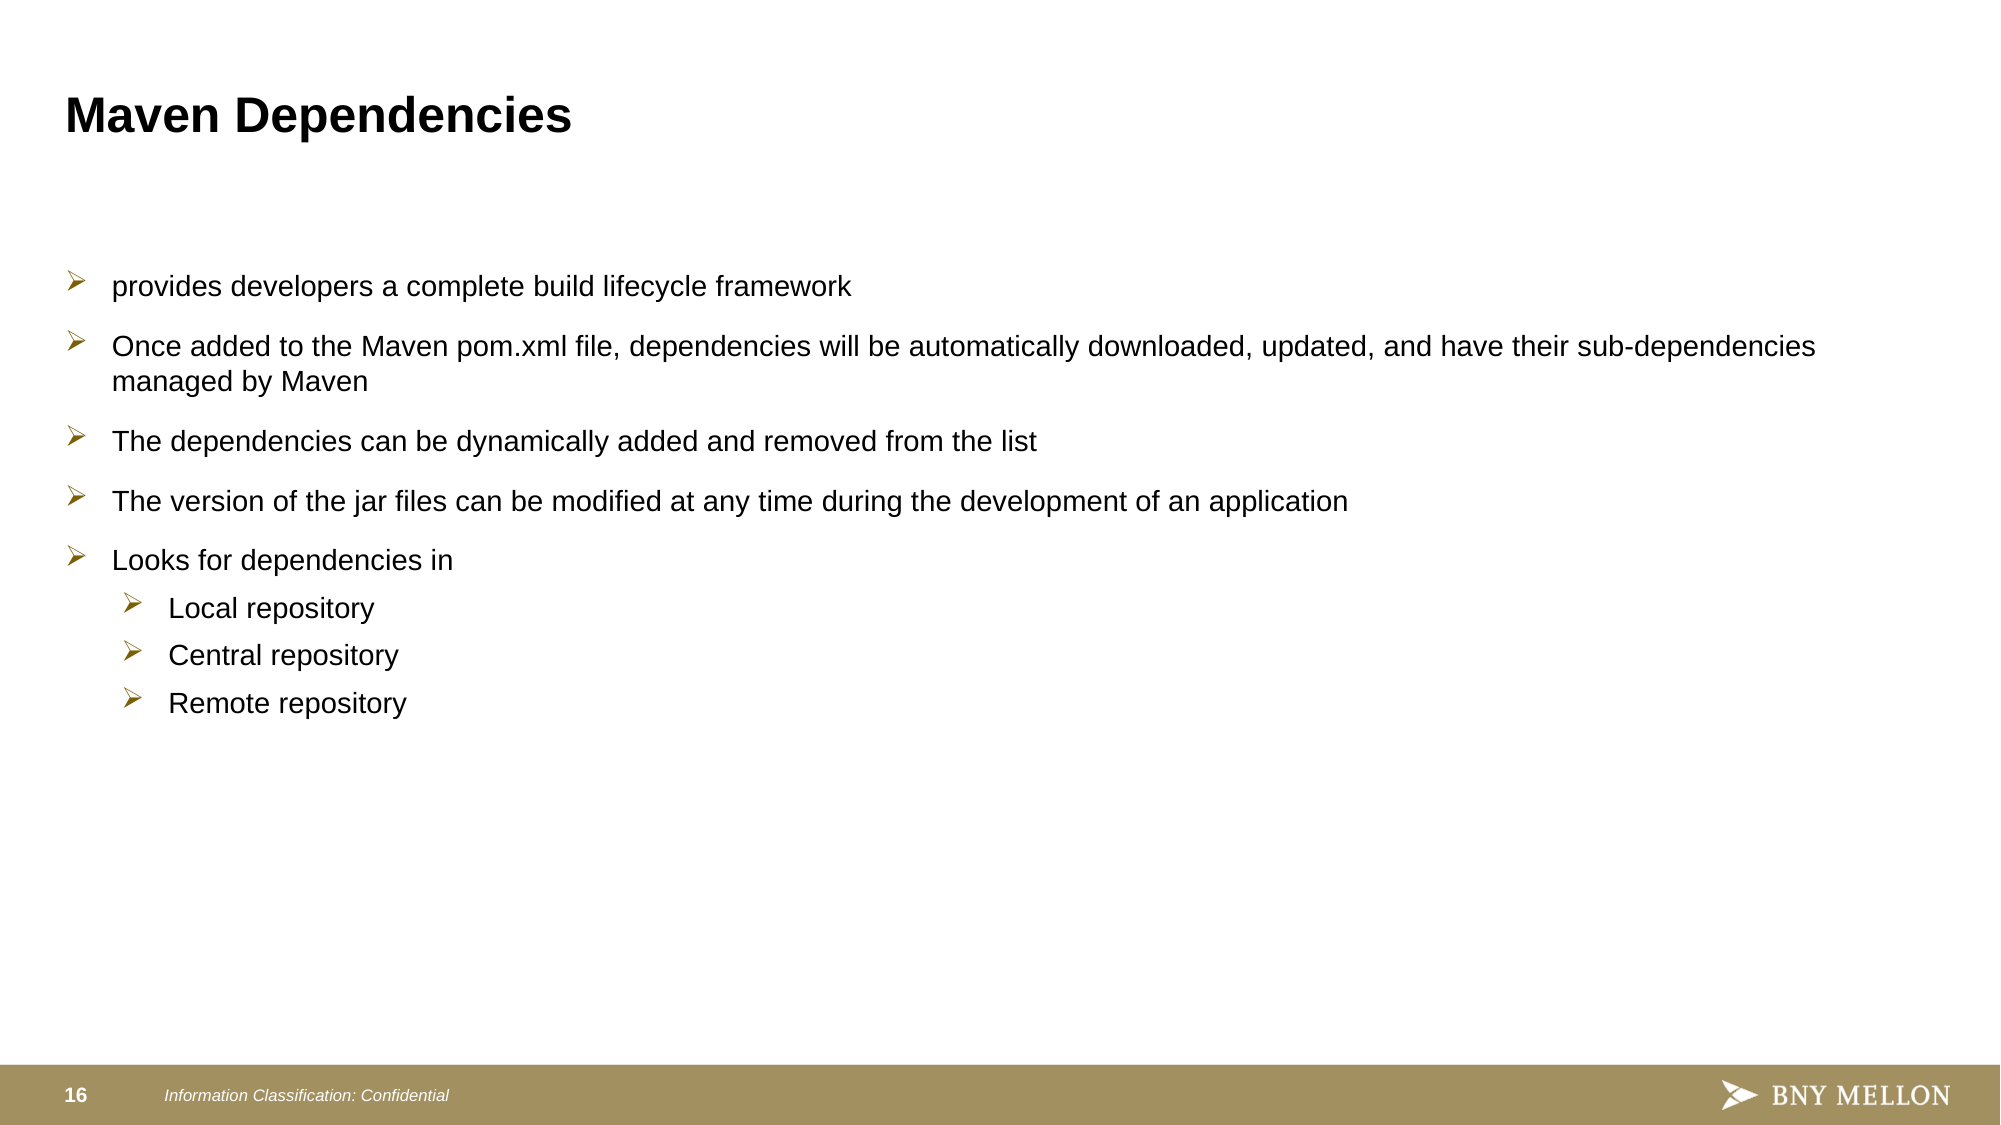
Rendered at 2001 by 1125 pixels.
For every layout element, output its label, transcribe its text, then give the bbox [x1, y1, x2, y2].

picture [1722, 1080, 1950, 1110]
title Maven Dependencies [50, 75, 1950, 212]
list provides developers a complete build lifecycle framework Once added to the Maven pom.xml file, dependencies will be automatically downloaded, updated, and have their sub-dependencies managed by Maven The dependencies can be dynamically added and removed from the list The version of the jar files can be modified at any time during the development of an application Looks for dependencies in Local repository Central repository Remote repository [50, 259, 1950, 994]
